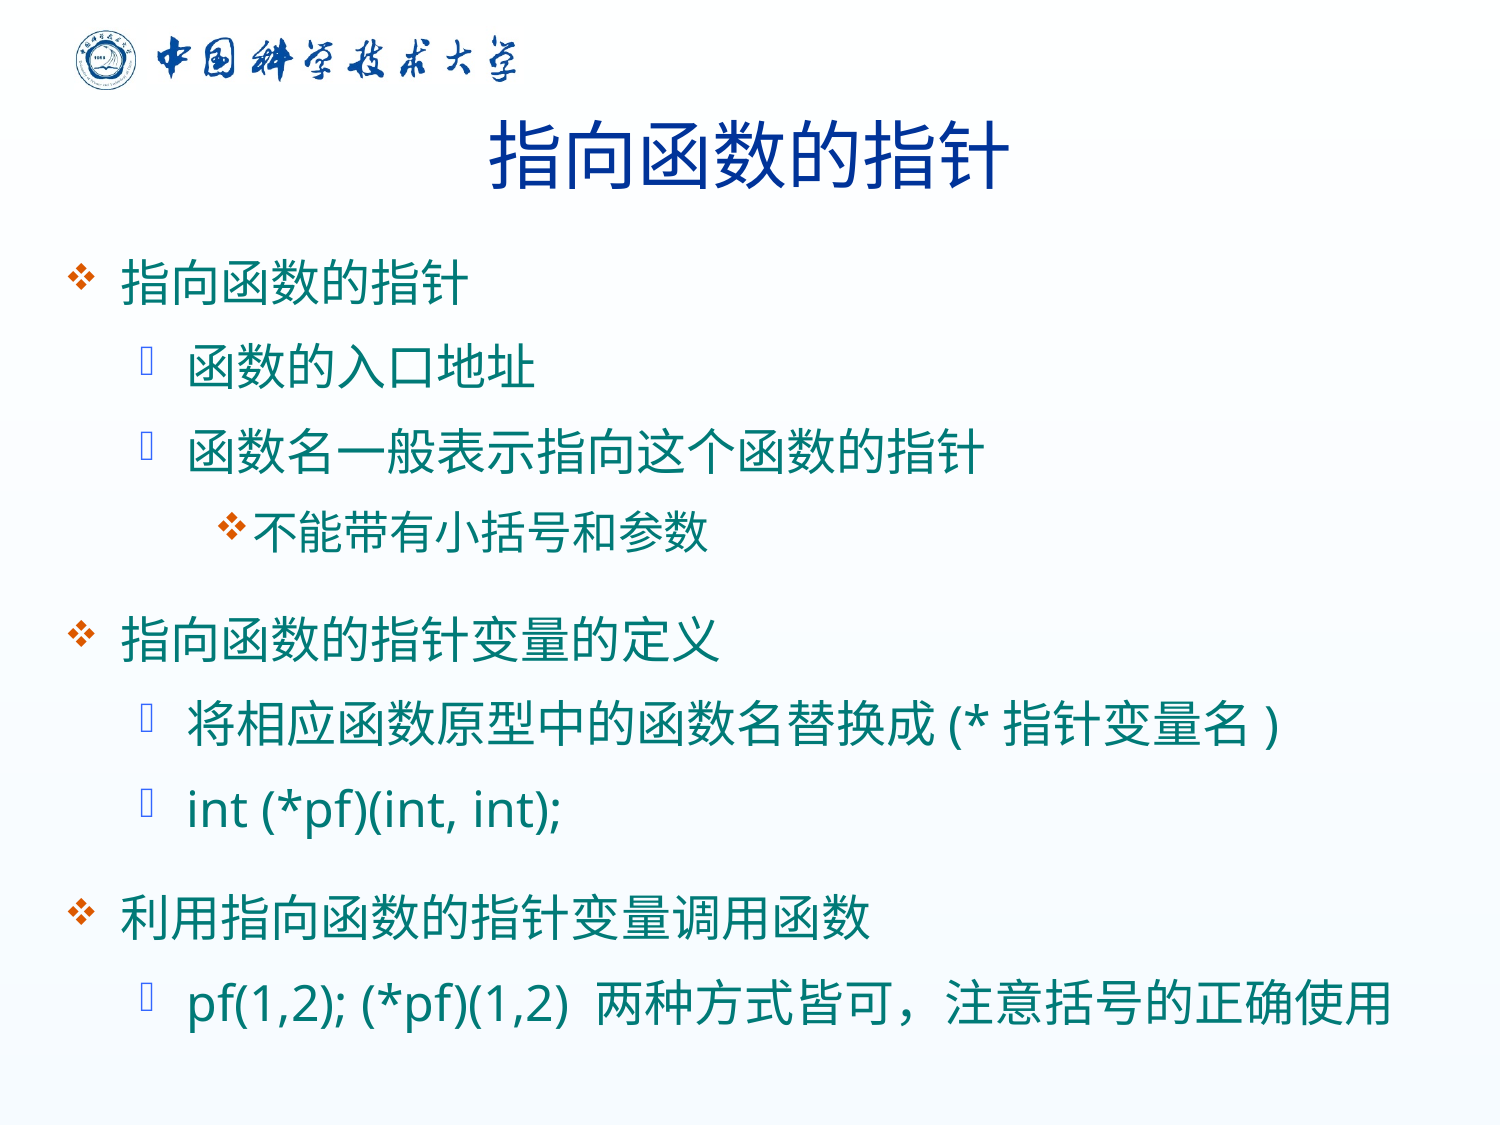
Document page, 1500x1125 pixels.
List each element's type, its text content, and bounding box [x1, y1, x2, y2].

list 指向函数的指针 函数的入口地址 函数名一般表示指向这个函数的指针 不能带有小括号和参数 指向函数的指针变量的定义 将相应函数原型中的函数名替换成(*指针变量名) int (*pf)(int, int); 利用指向函数的指针变量调用函数 pf(1,2); (*pf)(1,2) 两种方式皆可，注意括号的正确使用 [49, 231, 1451, 1071]
picture [74, 27, 136, 90]
title 指向函数的指针 [49, 99, 1451, 209]
picture [147, 26, 524, 84]
